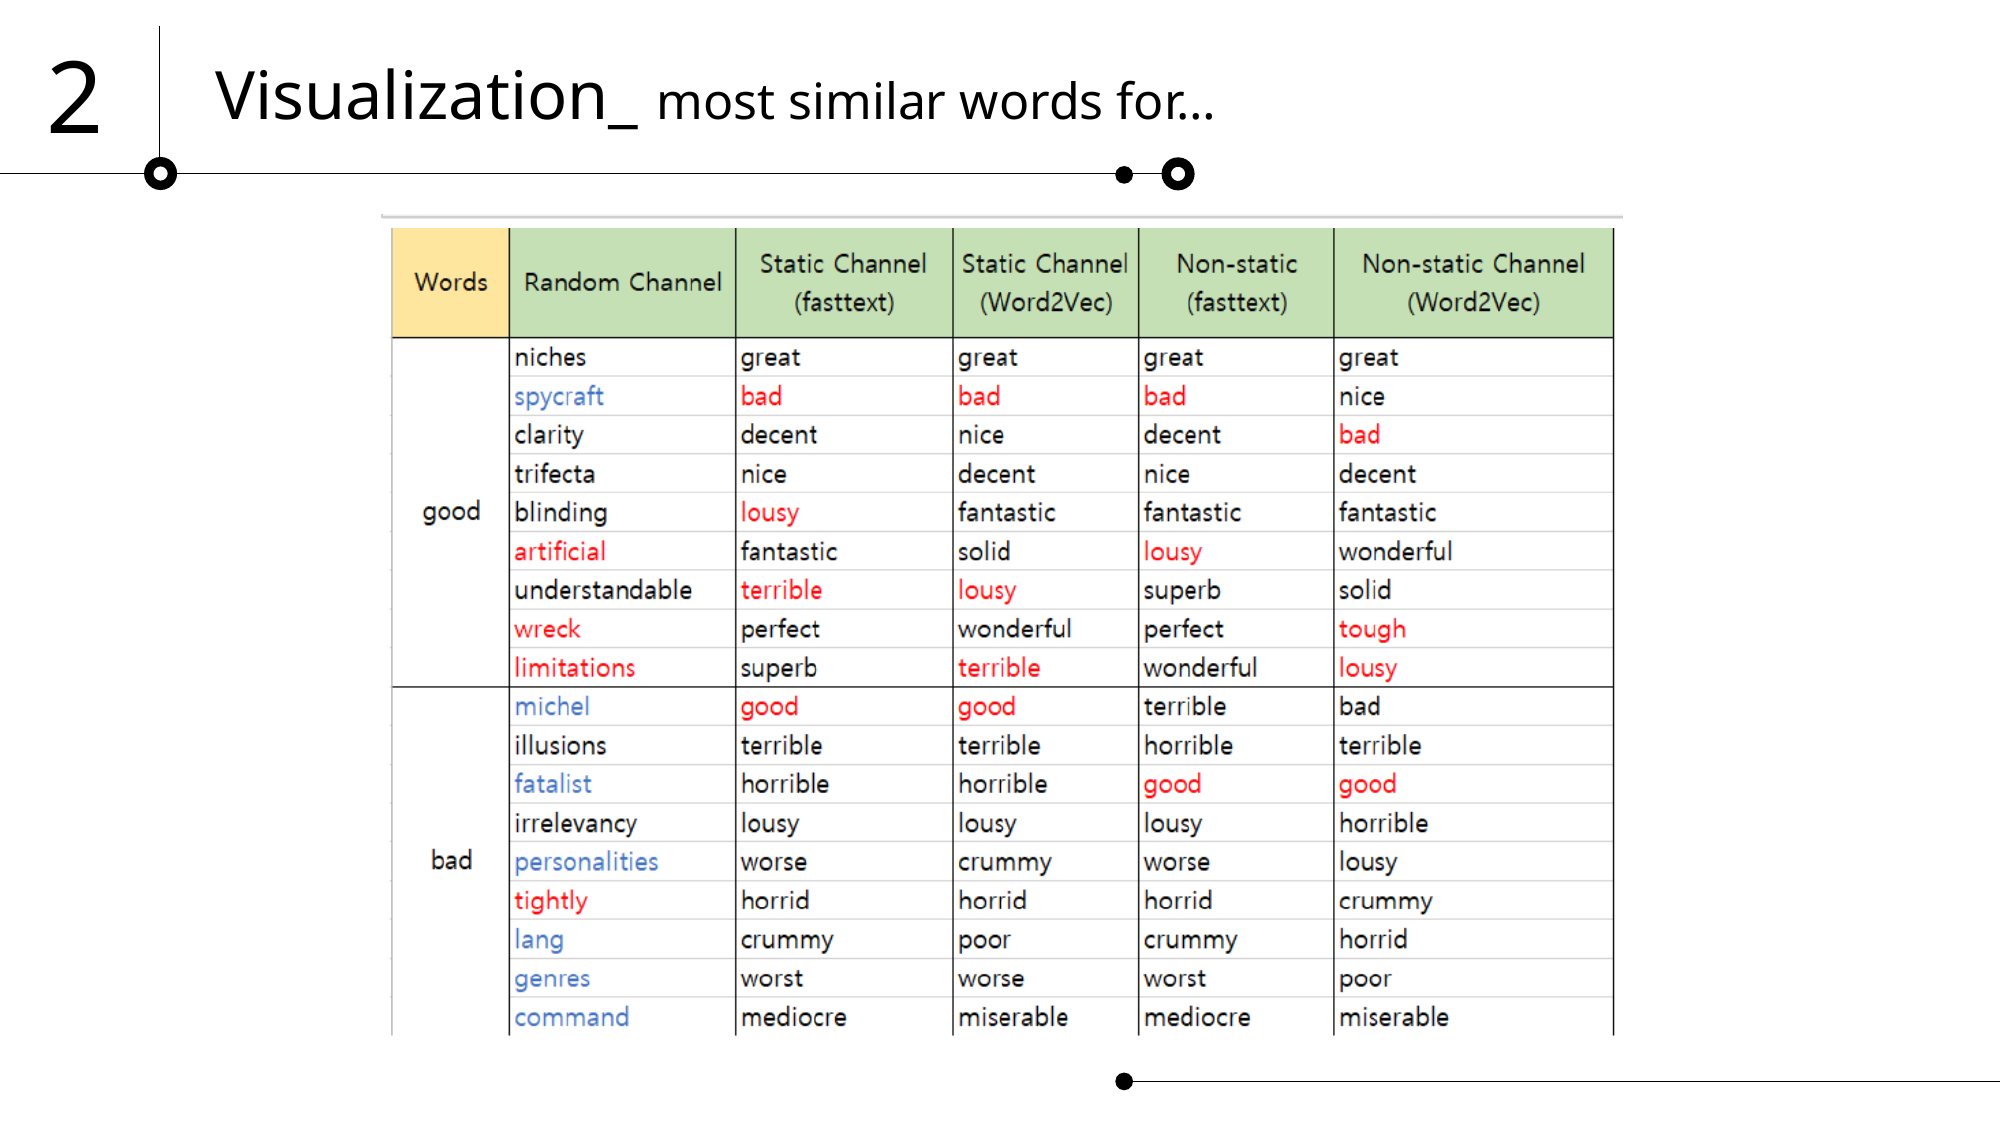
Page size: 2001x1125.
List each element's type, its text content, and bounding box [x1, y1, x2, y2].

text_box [0, 25, 1190, 186]
picture [381, 214, 1623, 1046]
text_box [1115, 1072, 2000, 1091]
text_box Visualization_ most similar words for… [1190, 45, 1232, 141]
